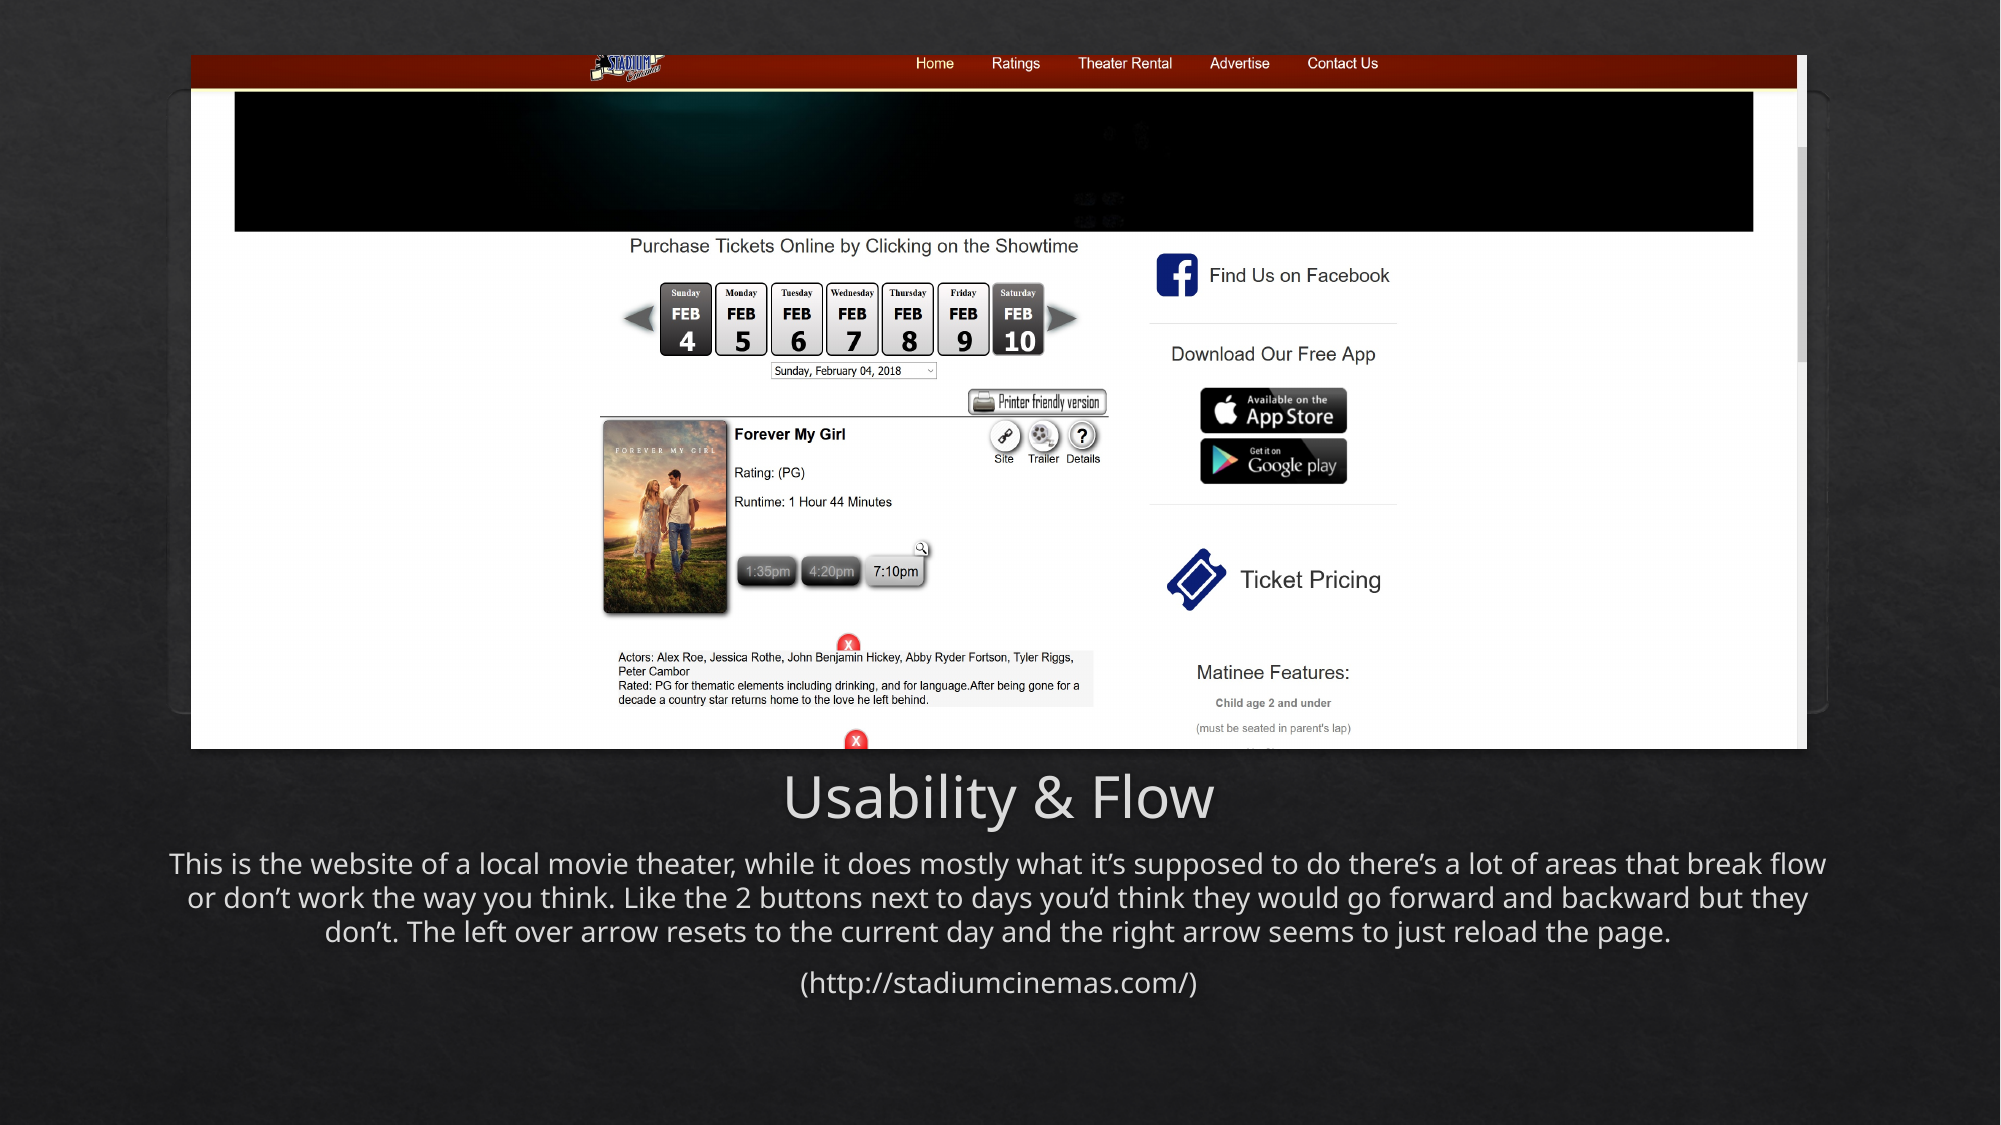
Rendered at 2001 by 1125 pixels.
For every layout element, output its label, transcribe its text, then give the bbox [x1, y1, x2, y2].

title Usability & Flow [149, 748, 1849, 834]
list This is the website of a local movie theater, while it does mostly what it’s supposed to do there’s a lot of areas that break flow or don’t work the way you think. Like the 2 buttons next to days you’d think they would go forward and backward but they don’t. The left over arrow resets to the current day and the right arrow seems to just reload the page. (http://stadiumcinemas.com/) [149, 838, 1849, 1033]
picture [166, 55, 1830, 750]
